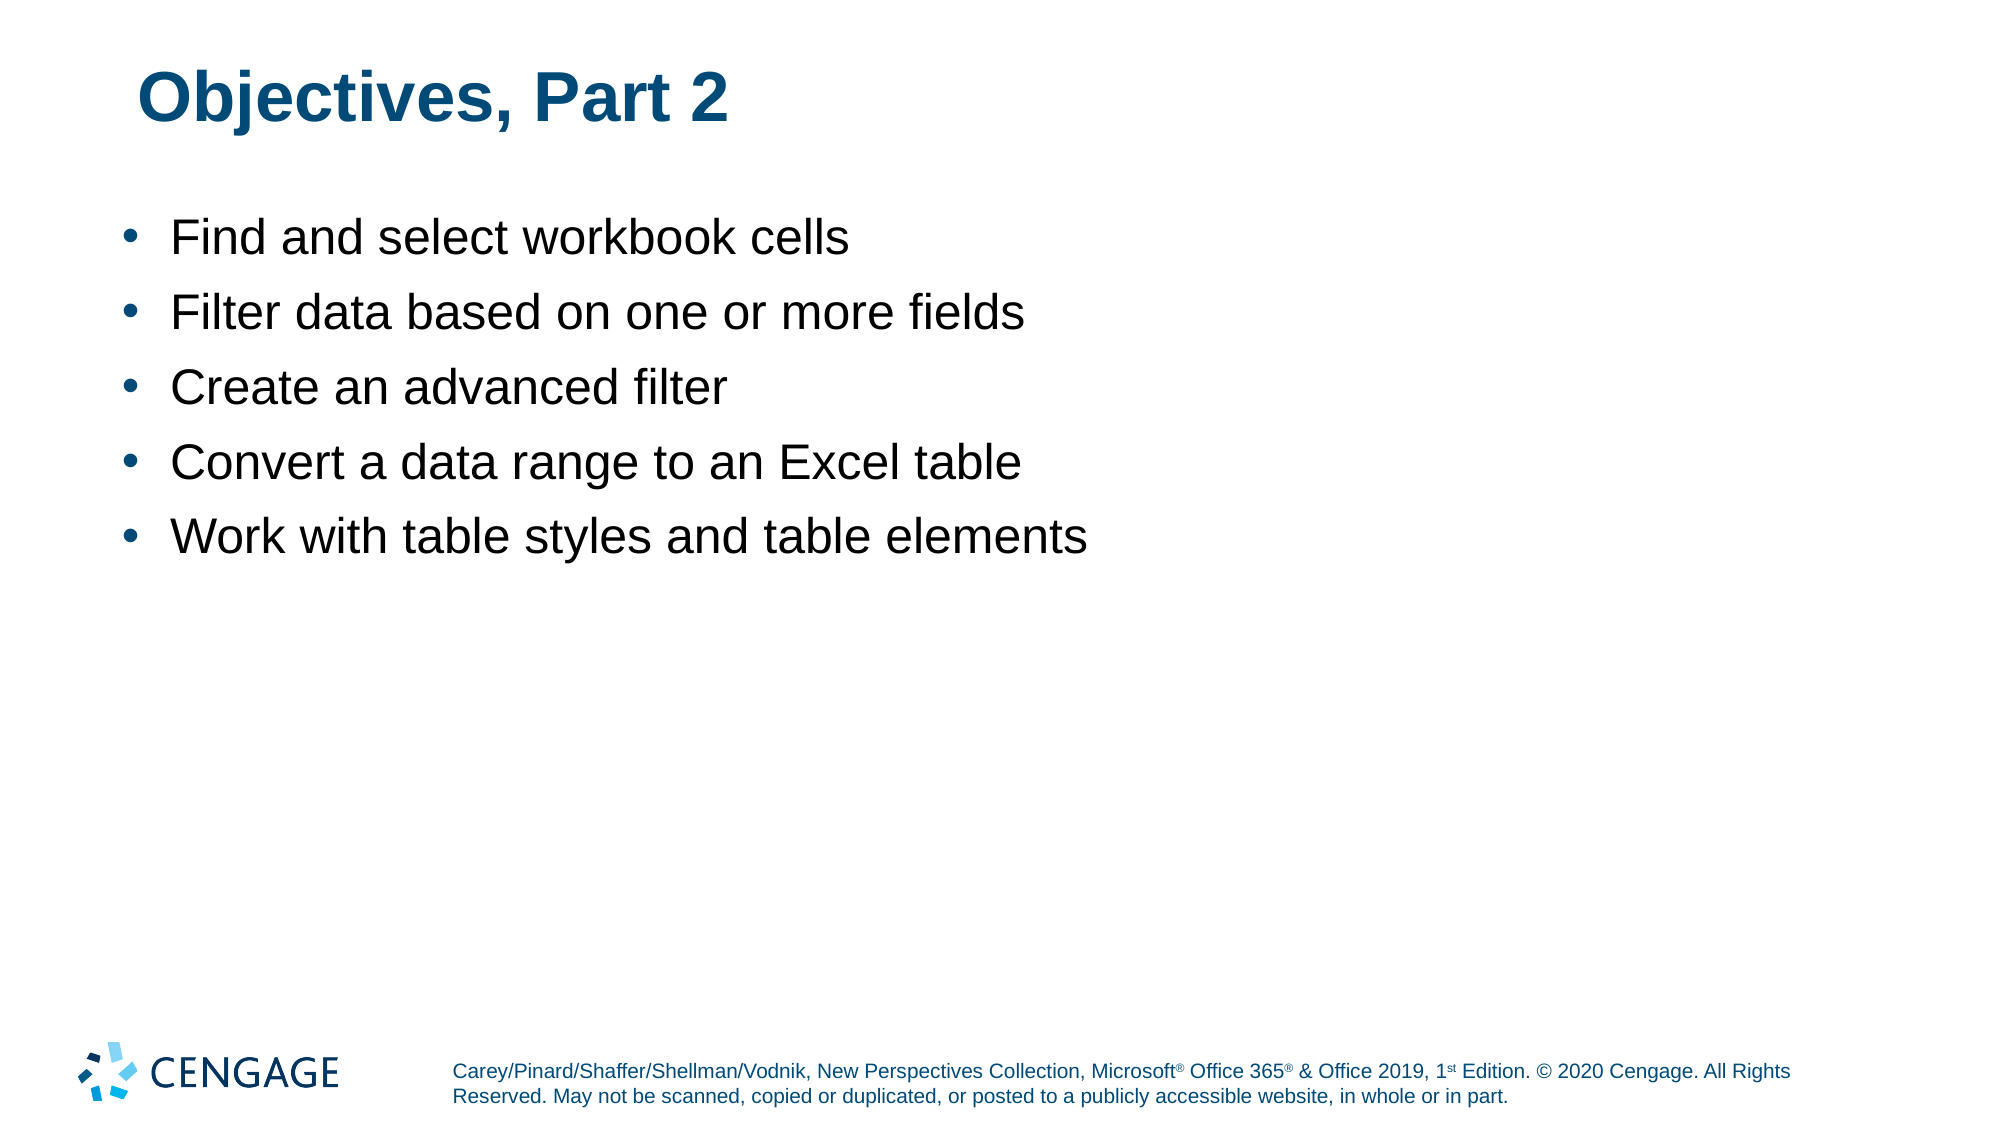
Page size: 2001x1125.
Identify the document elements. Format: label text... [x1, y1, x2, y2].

list Find and select workbook cells Filter data based on one or more fields Create an advanced filter Convert a data range to an Excel table Work with table styles and table elements [121, 211, 1880, 933]
title Objectives, Part 2 [137, 59, 1863, 171]
picture [78, 1042, 338, 1101]
